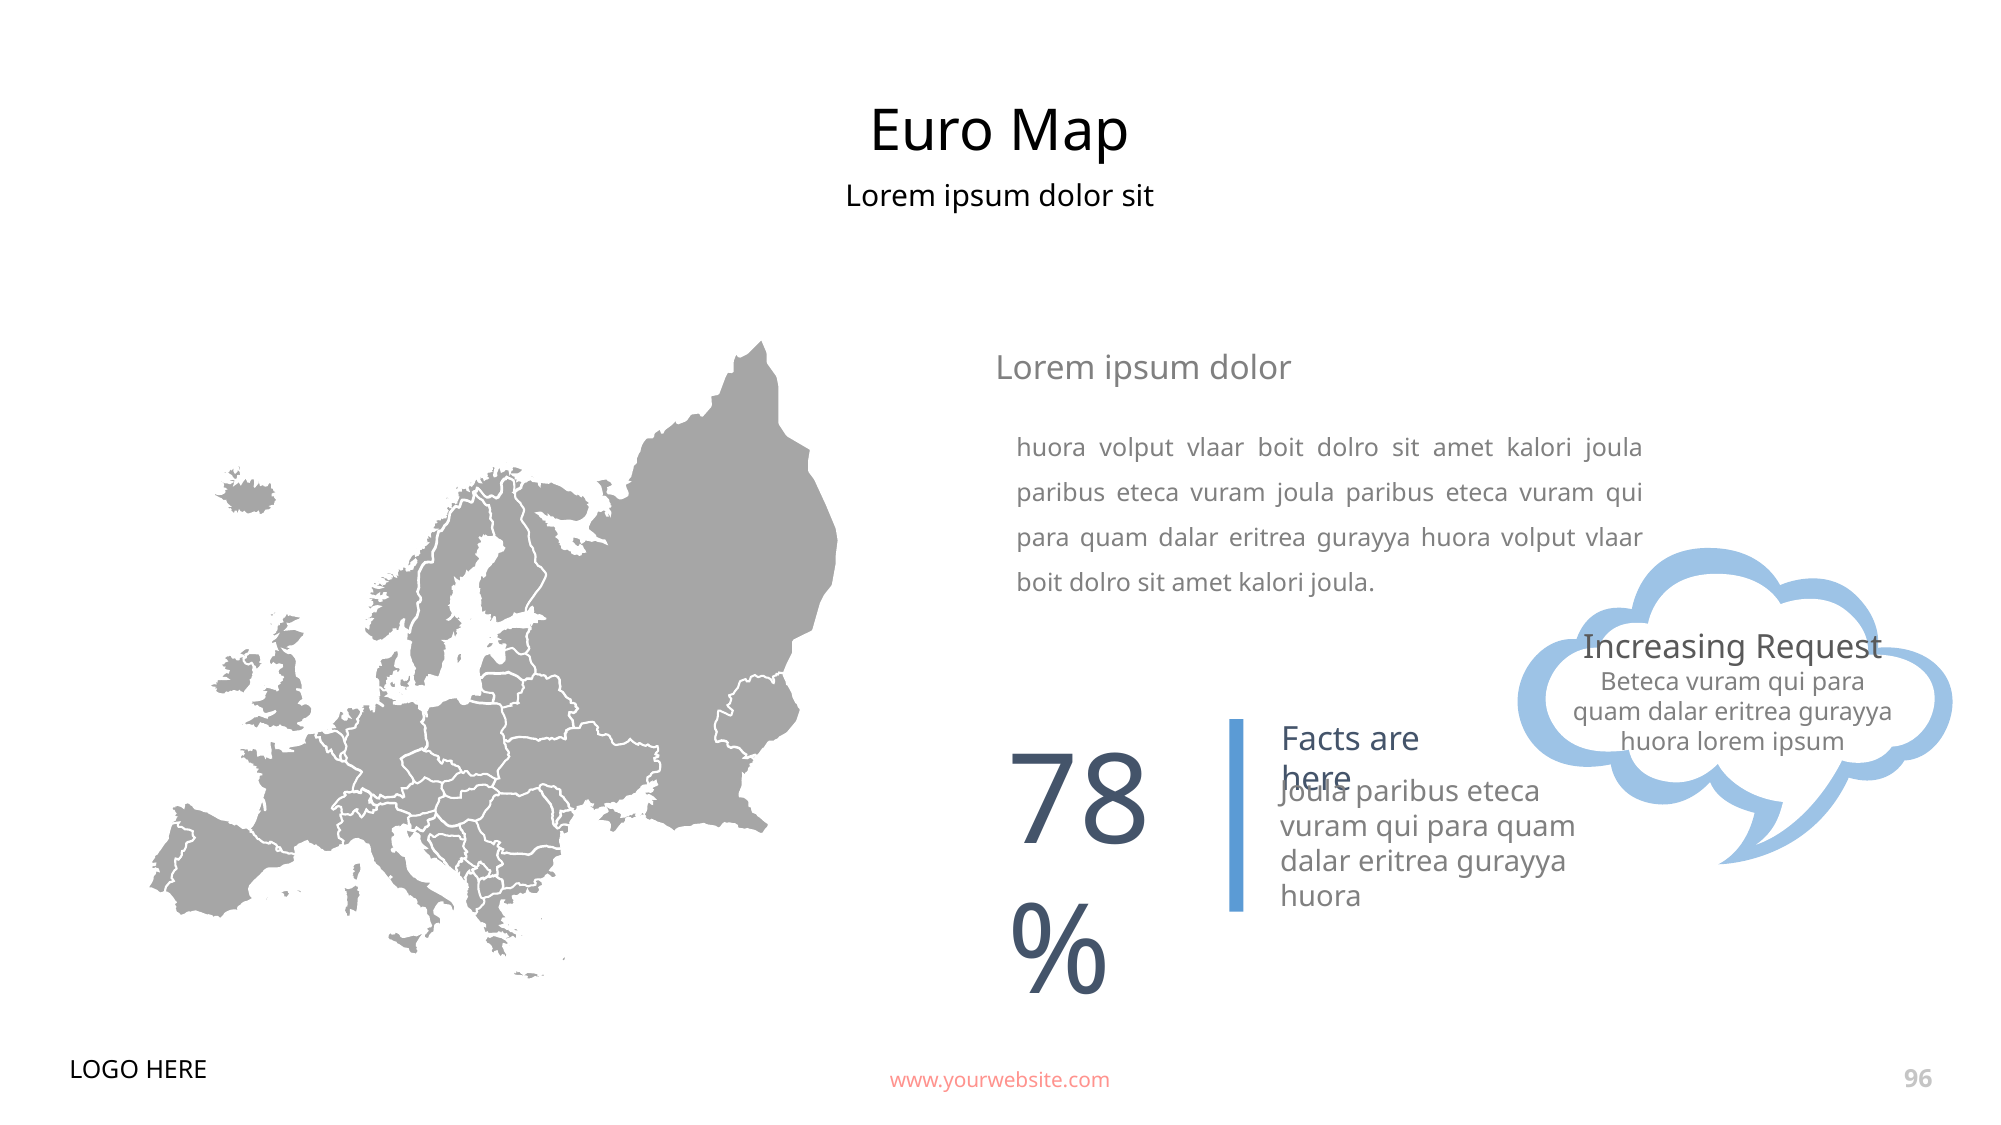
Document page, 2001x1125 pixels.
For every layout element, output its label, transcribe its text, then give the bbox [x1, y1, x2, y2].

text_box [1001, 339, 1660, 602]
text_box [1228, 718, 1244, 913]
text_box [1514, 547, 1956, 865]
text_box Facts are here [1266, 709, 1513, 765]
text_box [146, 339, 839, 980]
text_box 78% [992, 711, 1207, 1026]
text_box Joula paribus eteca vuram qui para quam dalar eritrea gurayya huora [1265, 765, 1599, 920]
subtitle Lorem ipsum dolor sit [137, 173, 1863, 221]
footer www.yourwebsite.com [680, 1049, 1338, 1110]
text_box LOGO HERE [54, 1049, 680, 1114]
slide_number 96 [1475, 1049, 1948, 1110]
title Euro Map [137, 93, 1863, 171]
